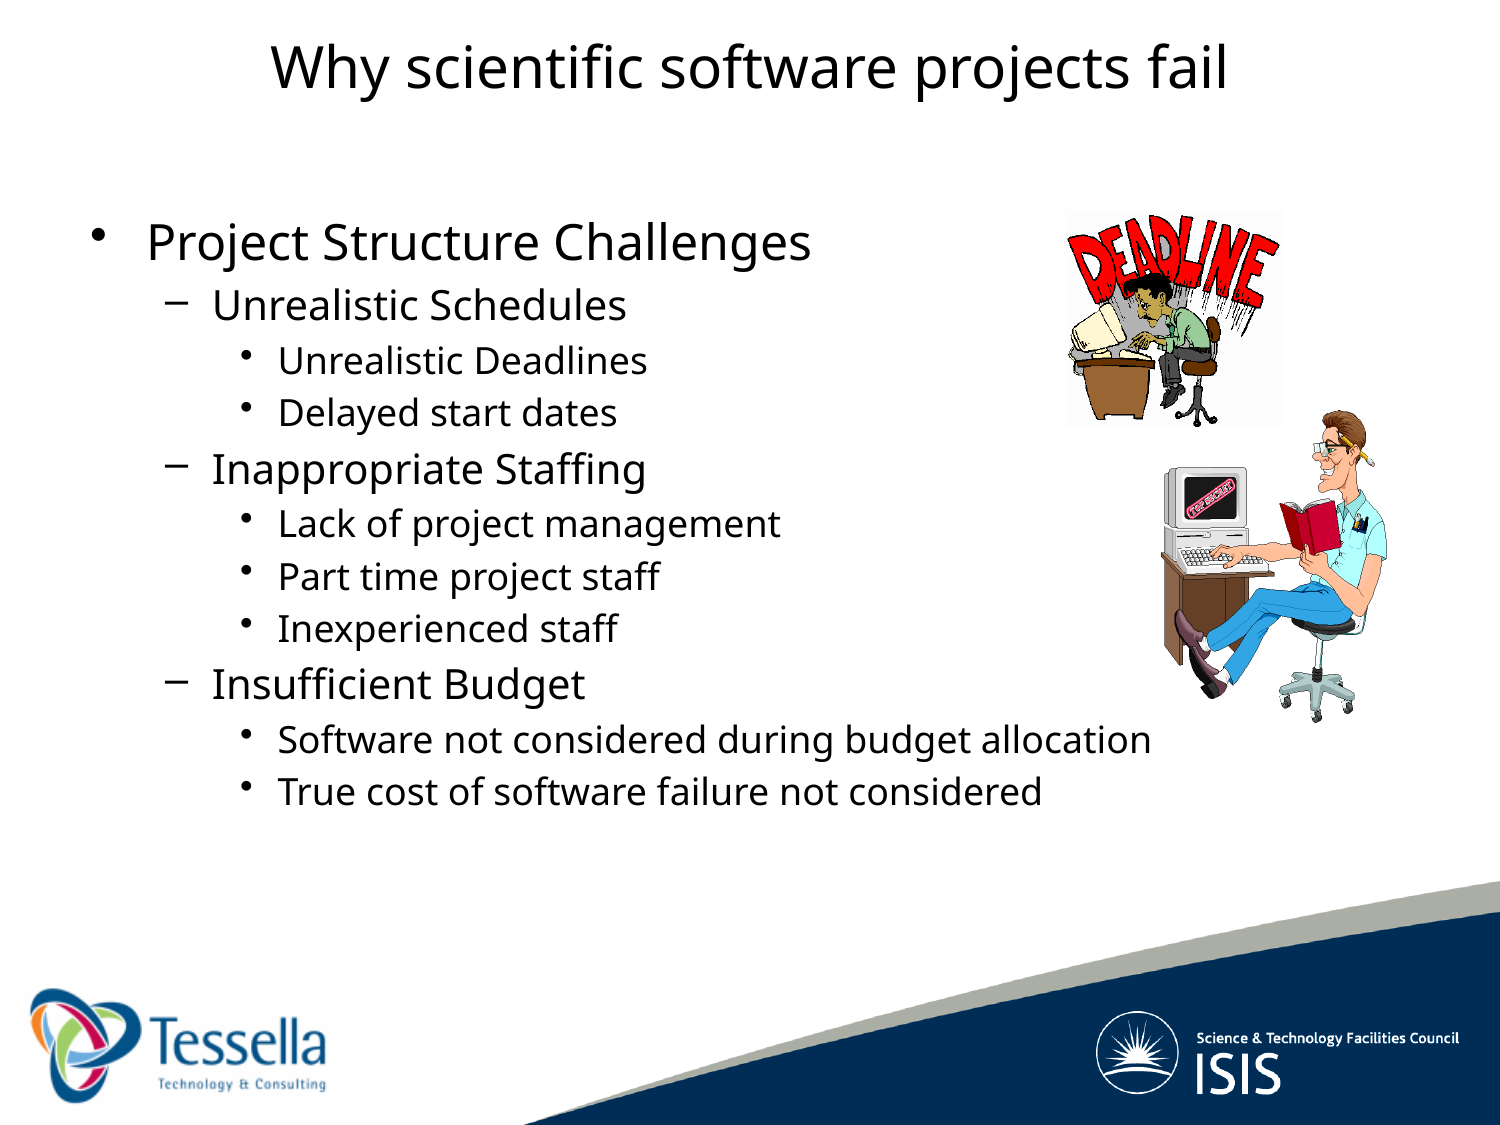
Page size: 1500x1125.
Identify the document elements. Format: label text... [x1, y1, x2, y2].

list Project Structure Challenges Unrealistic Schedules Unrealistic Deadlines Delayed start dates Inappropriate Staffing Lack of project management Part time project staff Inexperienced staff Insufficient Budget Software not considered during budget allocation True cost of software failure not considered [74, 203, 1426, 894]
picture [1066, 210, 1387, 723]
title Why scientific software projects fail [74, 0, 1426, 160]
picture [0, 879, 1500, 1125]
